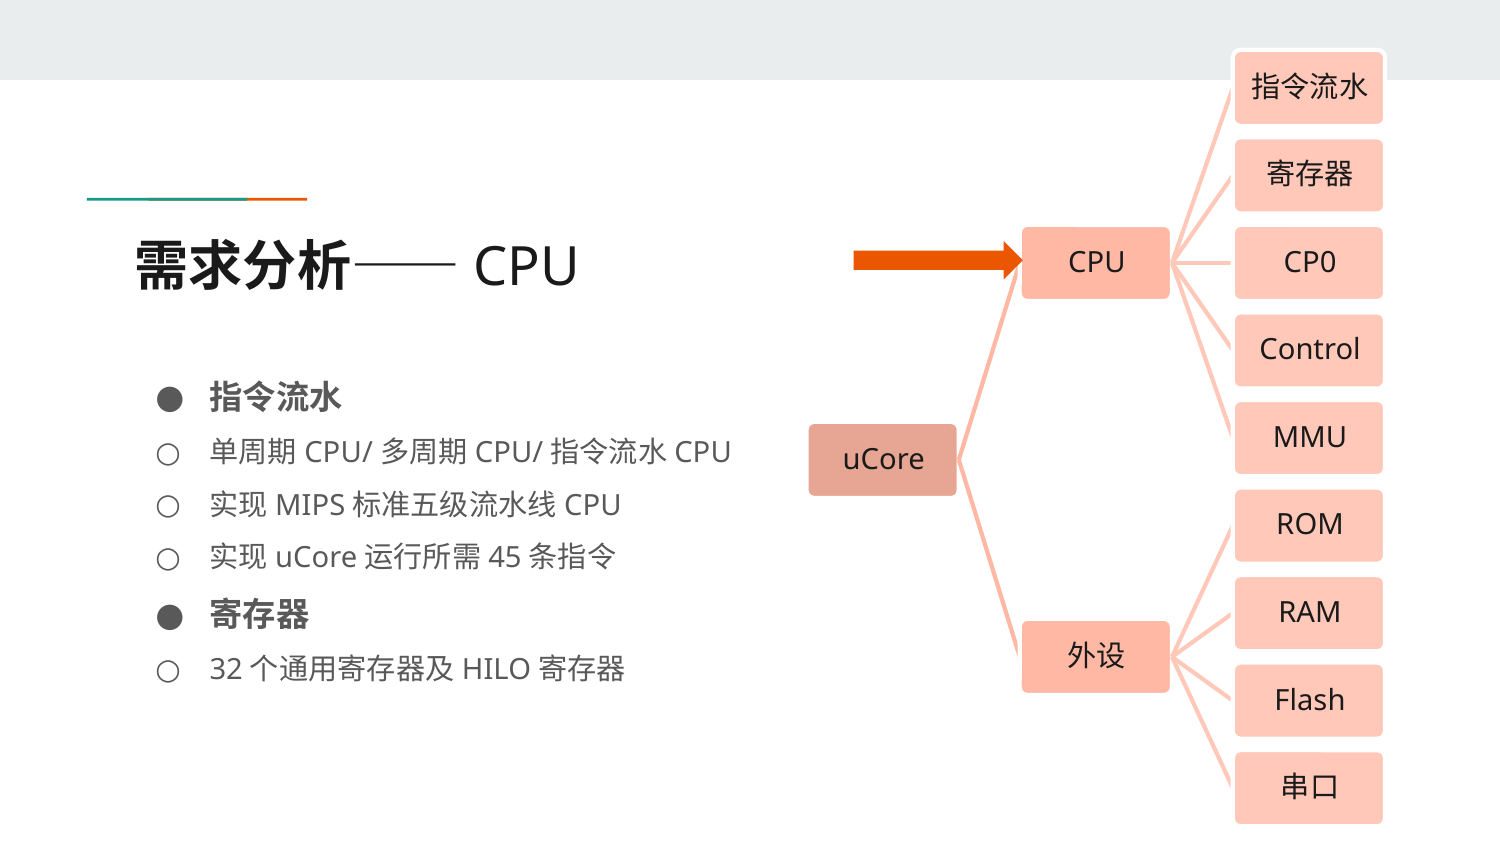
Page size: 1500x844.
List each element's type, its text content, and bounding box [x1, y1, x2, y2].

list 指令流水 单周期CPU/多周期CPU/指令流水CPU 实现MIPS标准五级流水线CPU 实现uCore运行所需45条指令 寄存器 32个通用寄存器及HILO寄存器 [119, 341, 577, 712]
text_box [582, 49, 1500, 827]
title 需求分析——CPU [119, 216, 577, 305]
